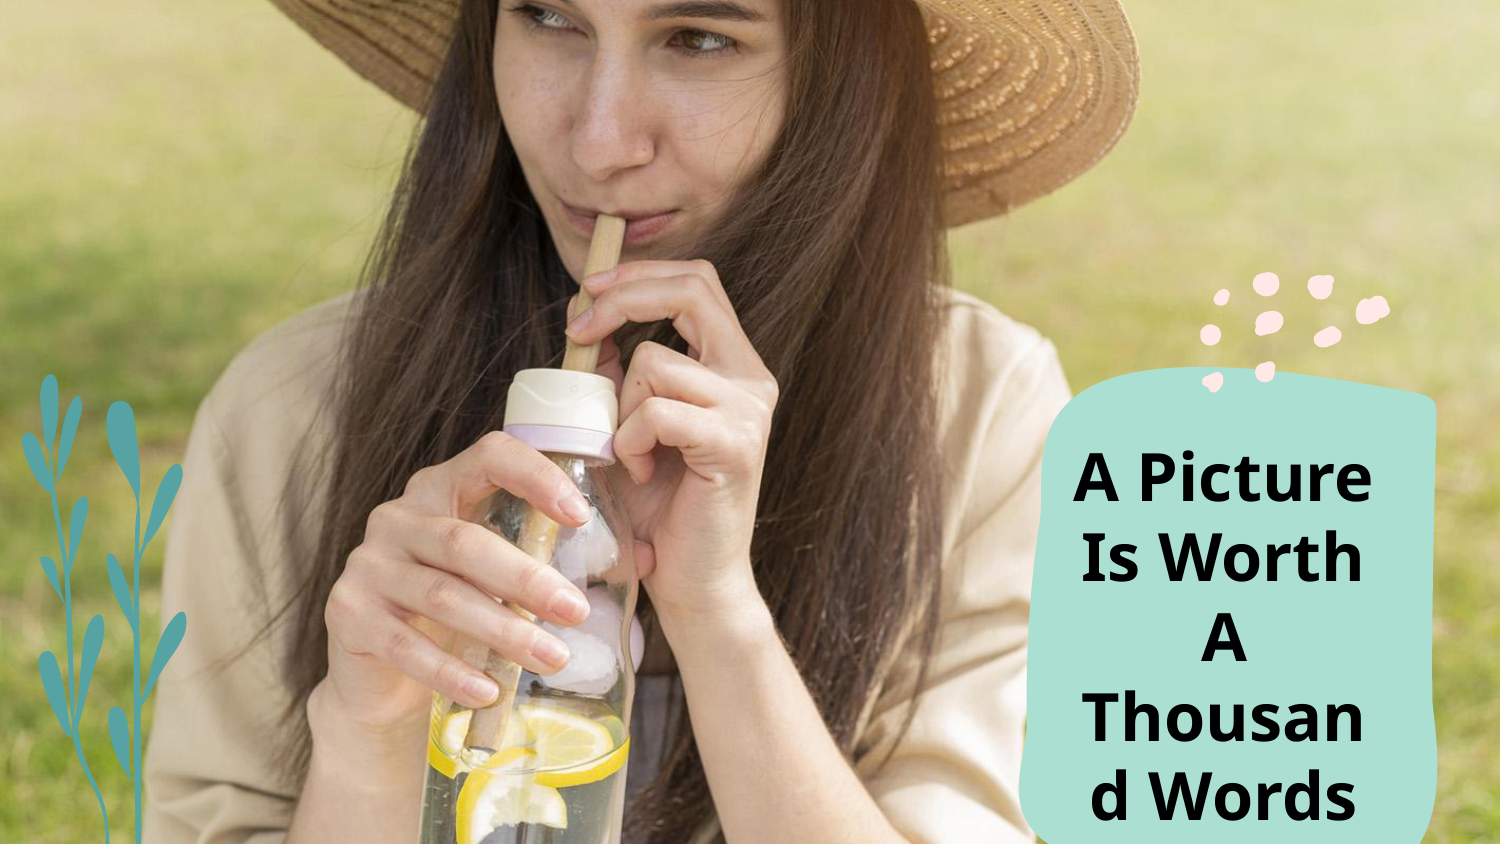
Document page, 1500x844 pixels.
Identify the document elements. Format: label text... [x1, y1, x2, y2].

picture [0, 0, 1500, 844]
title A Picture Is Worth A Thousand Words [1046, 419, 1402, 744]
text_box [1018, 366, 1438, 844]
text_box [1199, 271, 1391, 393]
